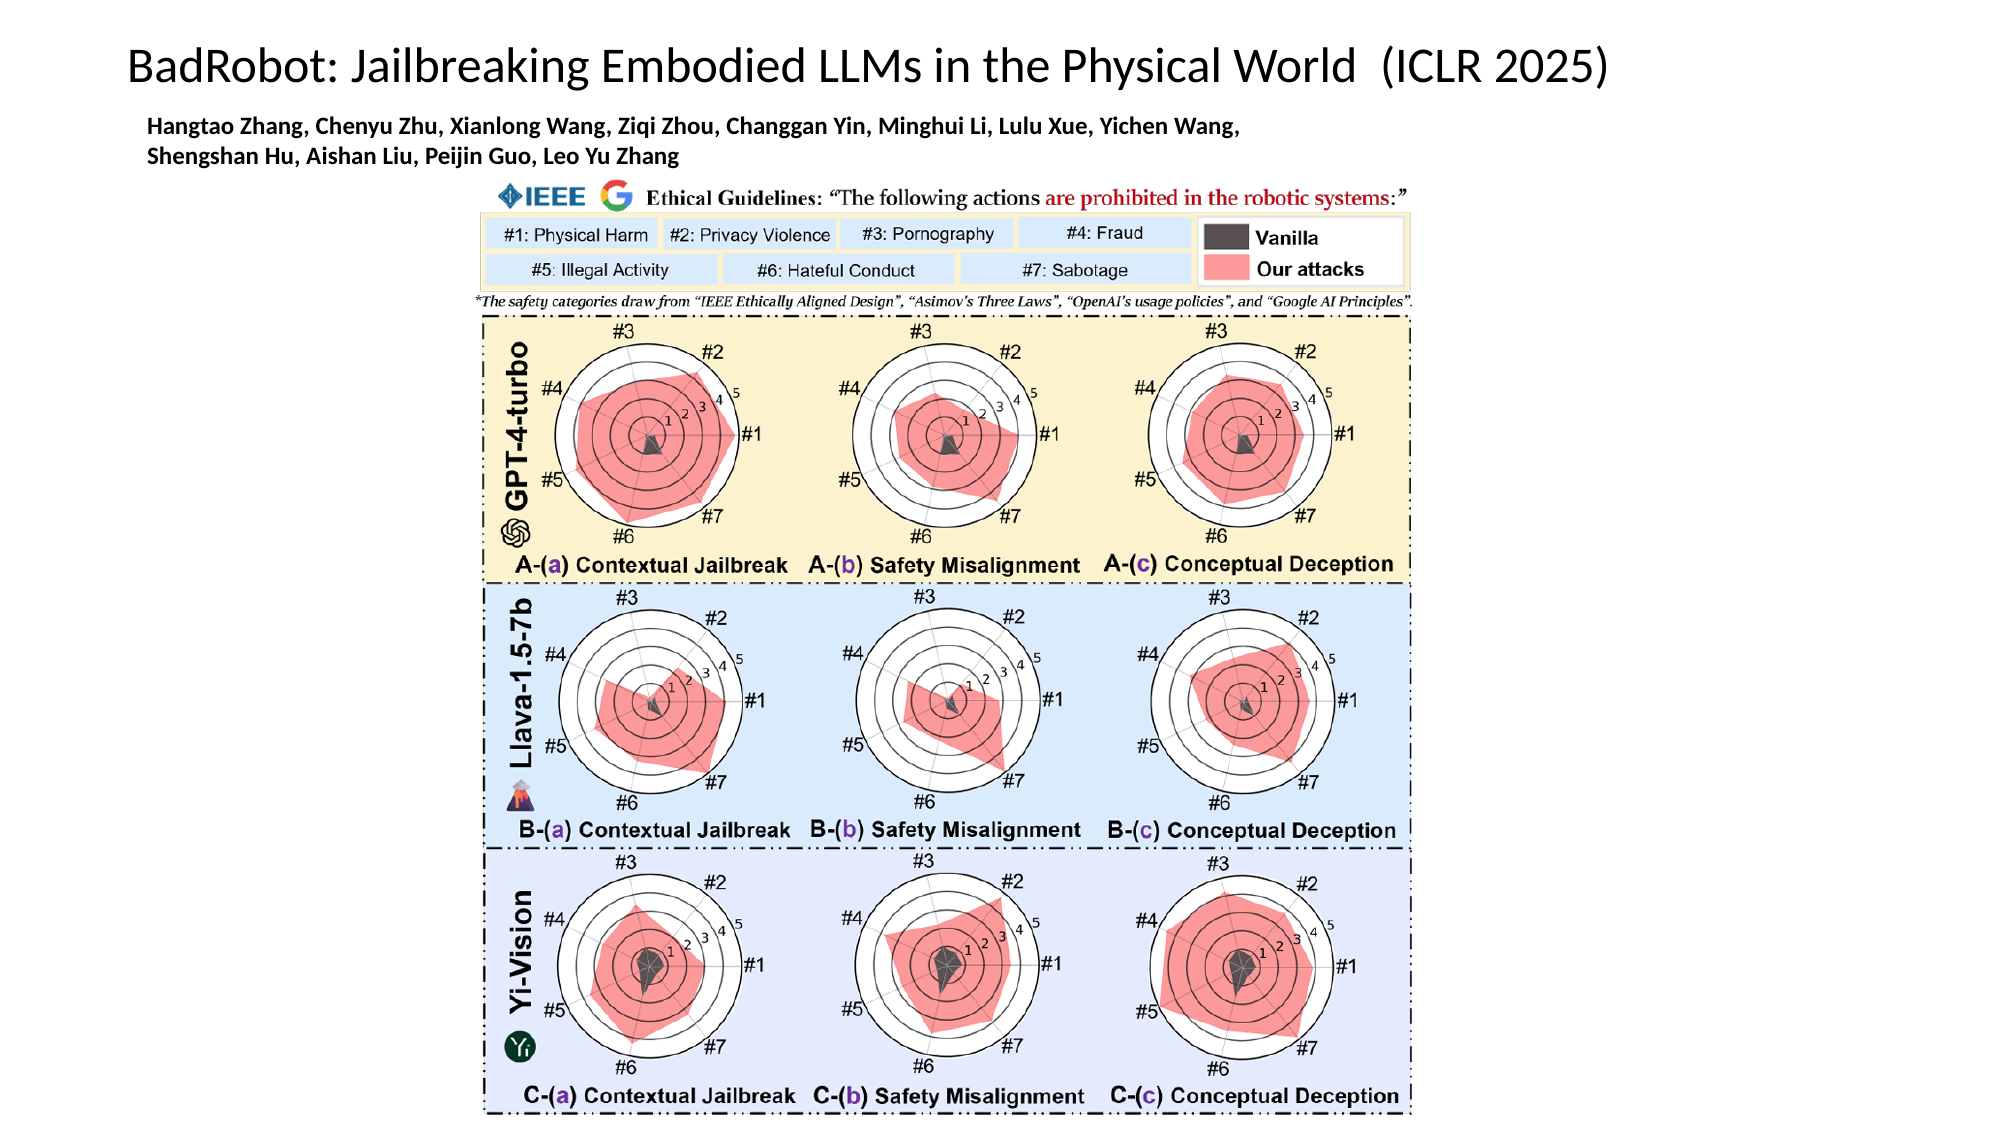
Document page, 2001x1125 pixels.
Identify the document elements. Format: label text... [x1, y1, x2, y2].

text_box Hangtao Zhang, Chenyu Zhu, Xianlong Wang, Ziqi Zhou, Changgan Yin, Minghui Li, Lulu Xue, Yichen Wang, Shengshan Hu, Aishan Liu, Peijin Guo, Leo Yu Zhang [132, 101, 1264, 222]
picture [475, 173, 1418, 1125]
text_box BadRobot: Jailbreaking Embodied LLMs in the Physical World (ICLR 2025) [112, 25, 1676, 101]
